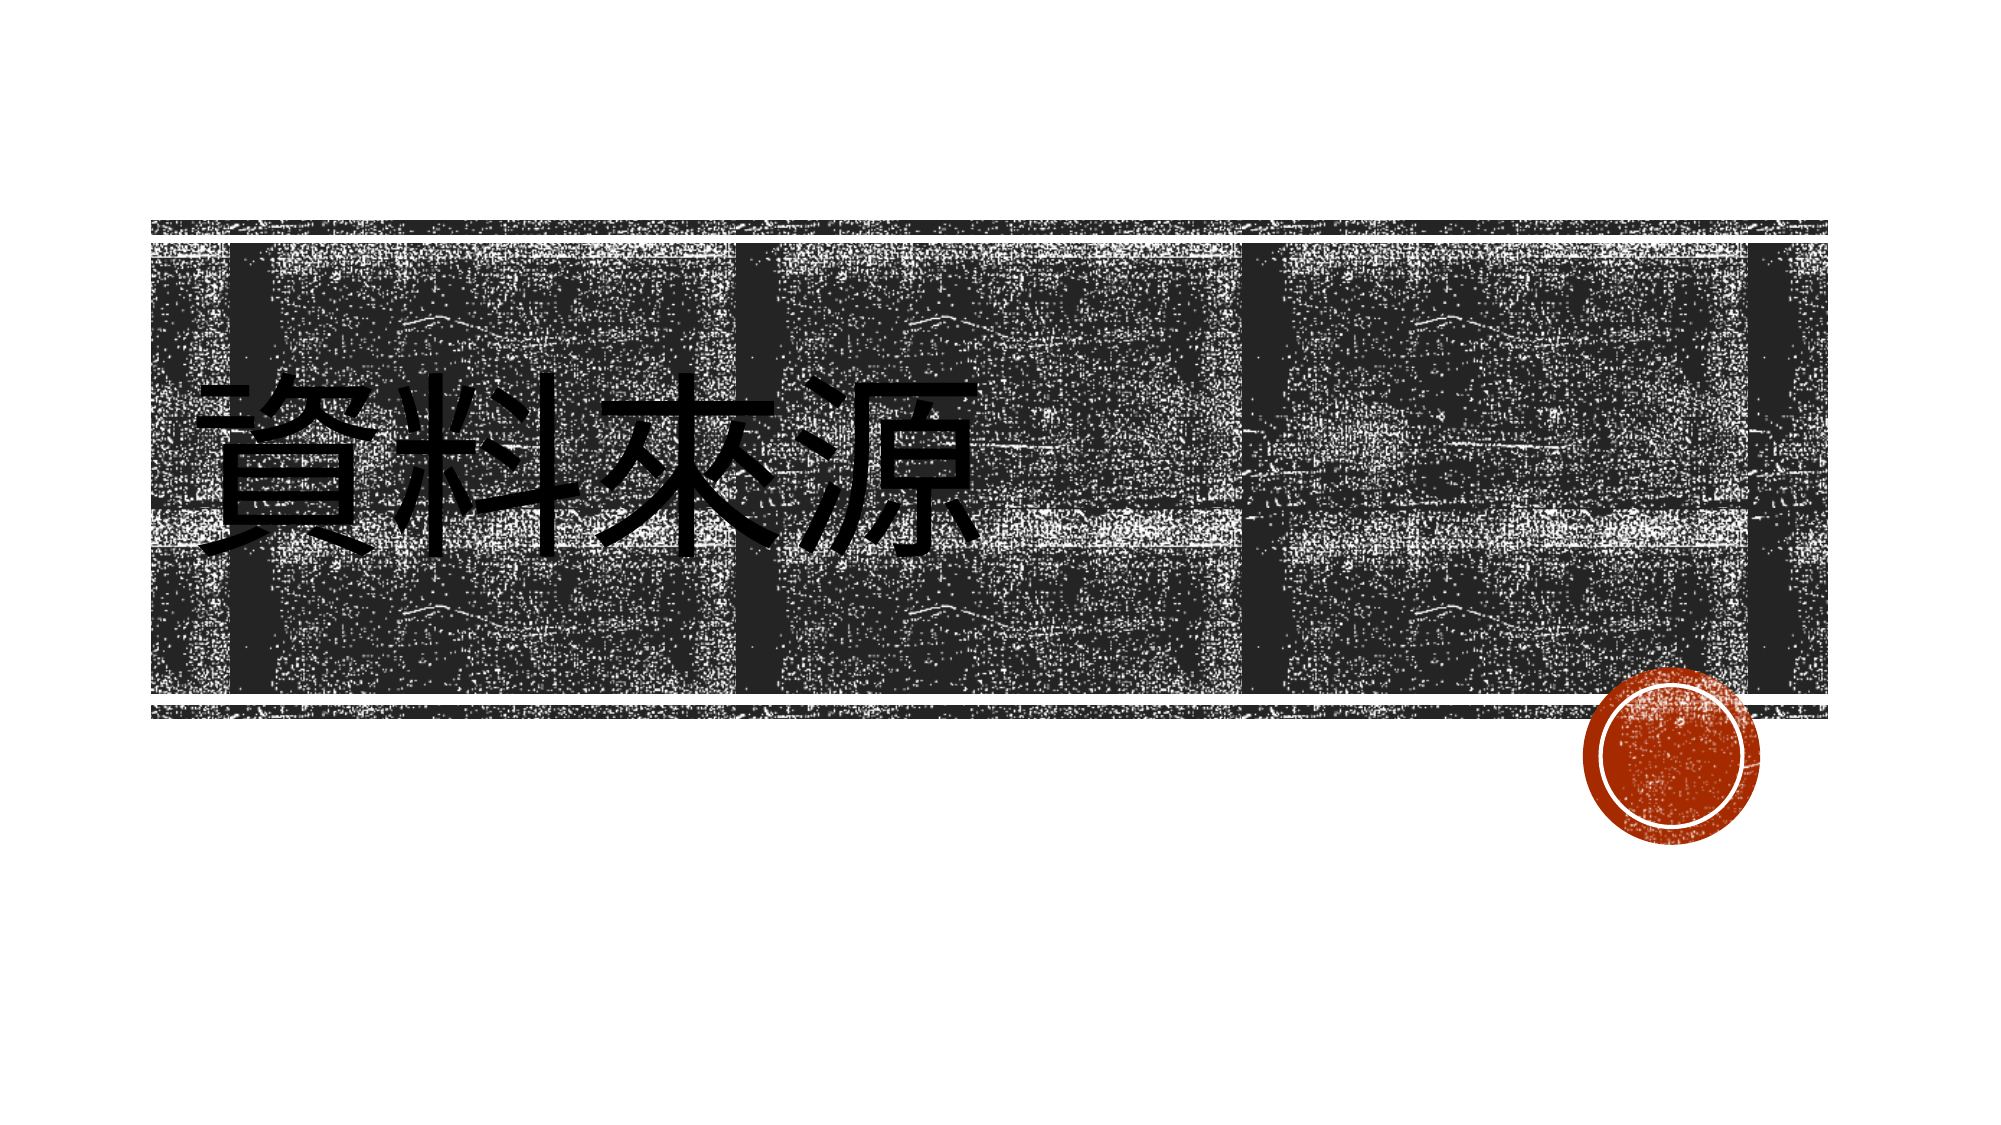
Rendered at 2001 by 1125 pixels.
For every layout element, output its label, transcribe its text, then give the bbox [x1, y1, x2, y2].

title 資料來源 [172, 234, 1808, 733]
